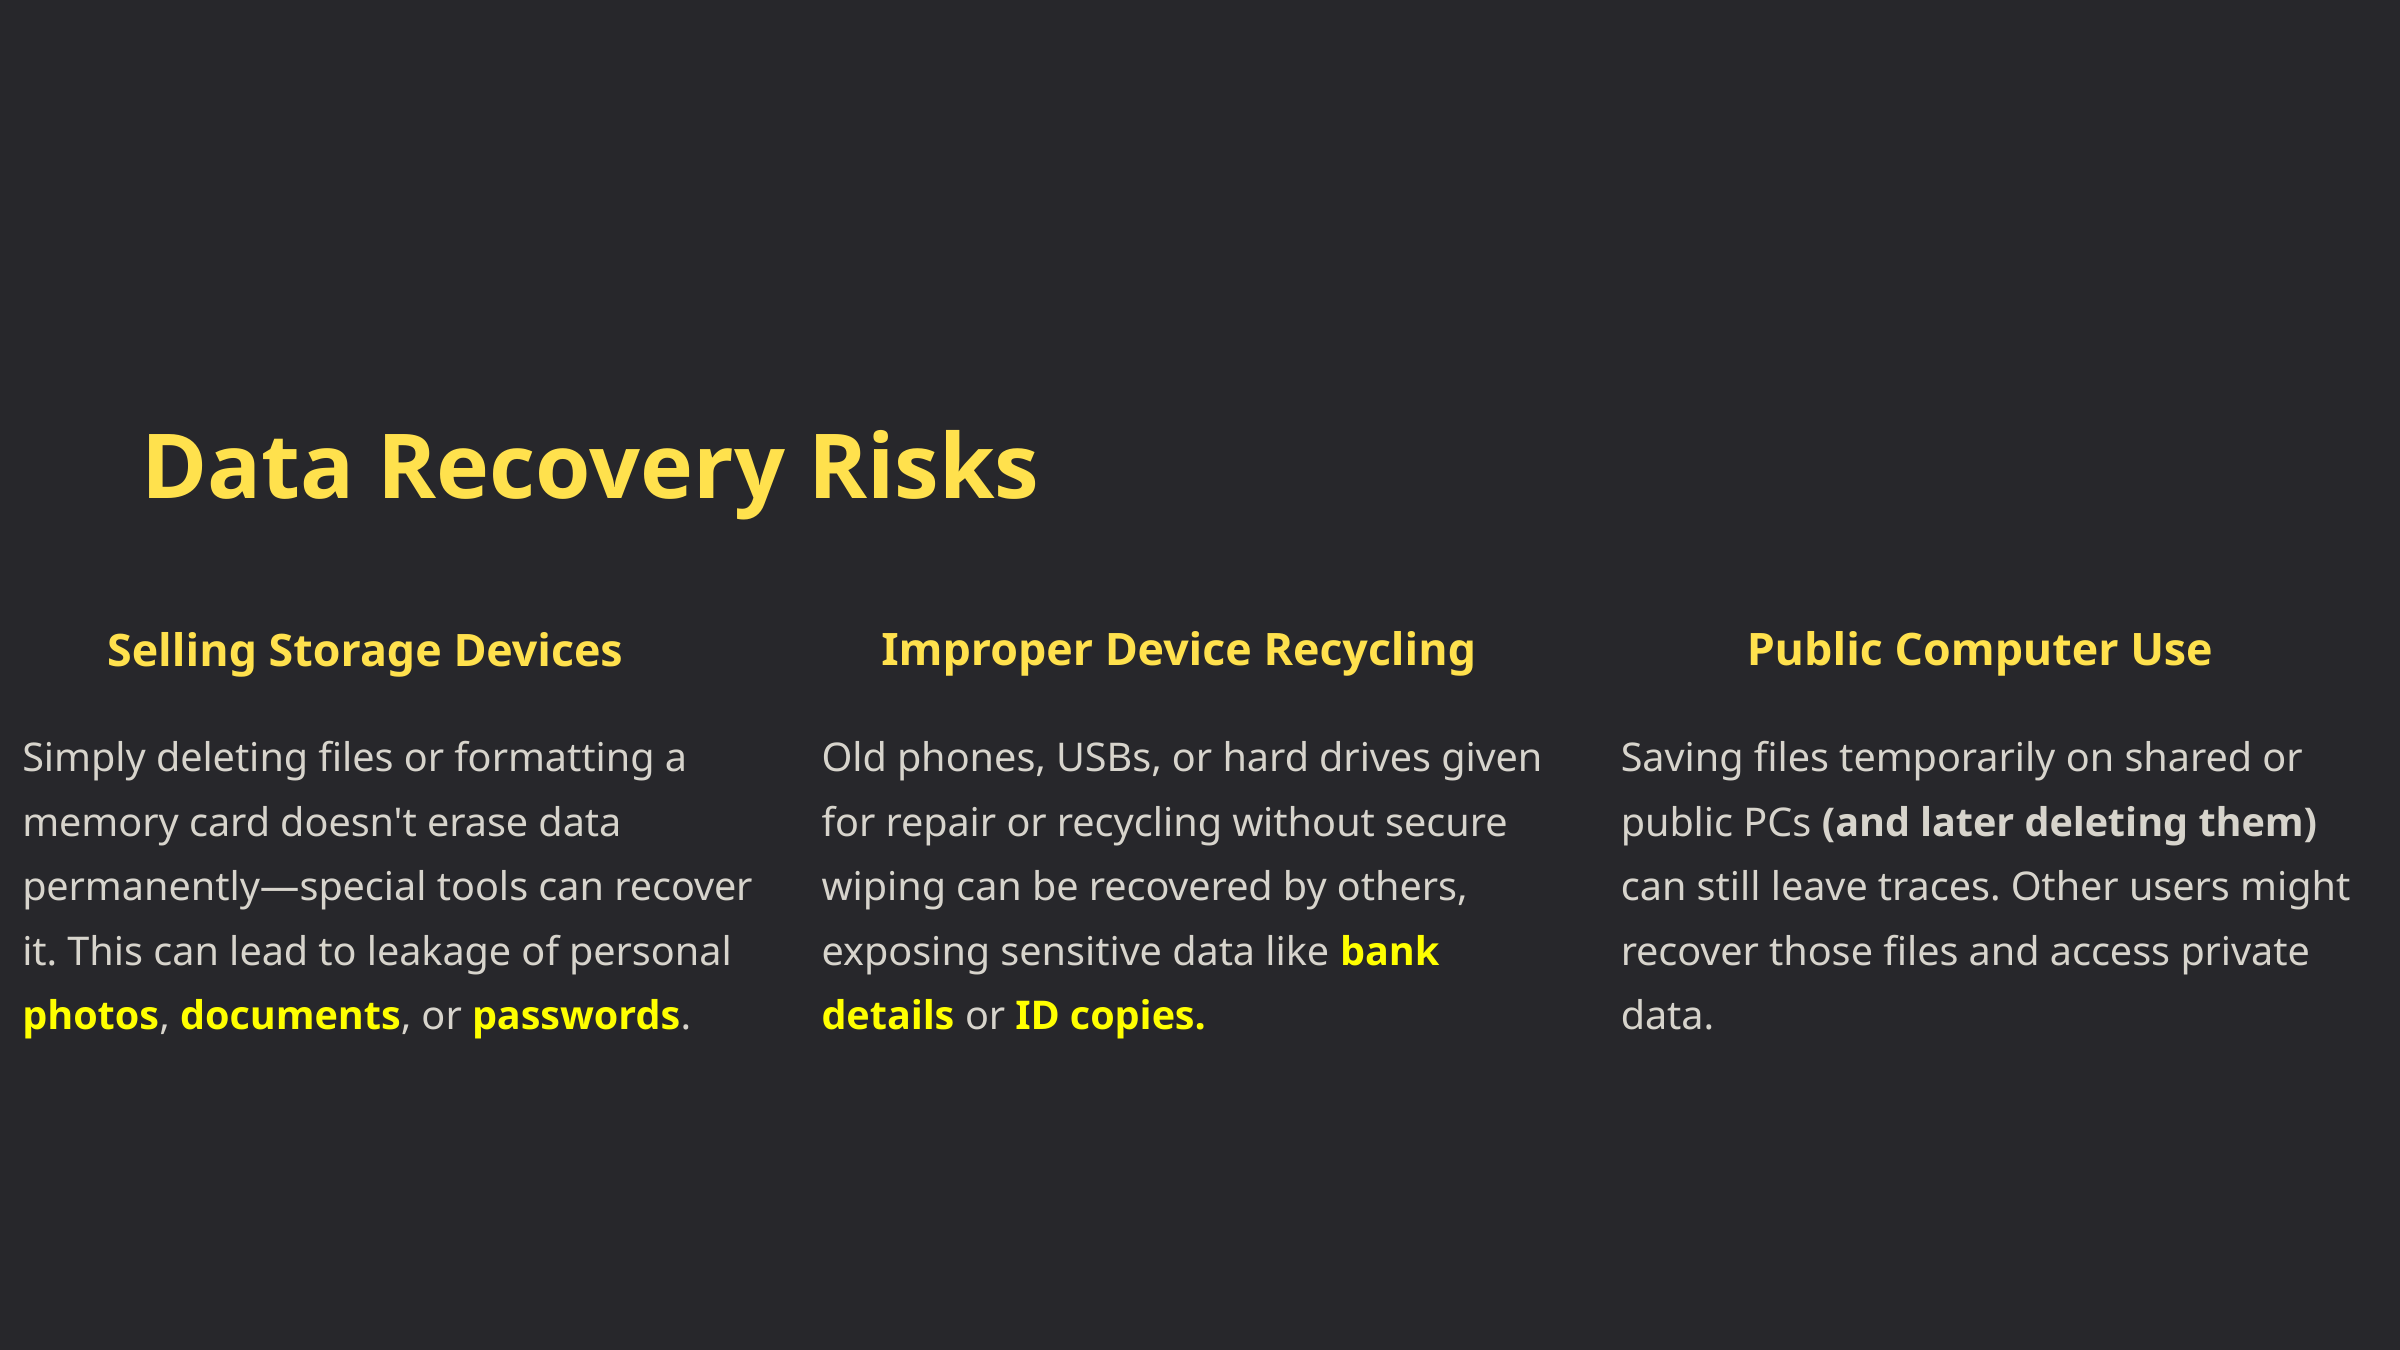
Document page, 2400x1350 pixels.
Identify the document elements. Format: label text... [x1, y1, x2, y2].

text_box Simply deleting files or formatting a memory card doesn't erase data permanently—special tools can recover it. This can lead to leakage of personal photos, documents, or passwords. [22, 714, 782, 845]
text_box Old phones, USBs, or hard drives given for repair or recycling without secure wiping can be recovered by others, exposing sensitive data like bank details or ID copies. [821, 714, 1581, 910]
text_box Improper Device Recycling [881, 618, 1332, 675]
text_box Data Recovery Risks [141, 404, 1075, 517]
text_box Public Computer Use [1580, 618, 2380, 675]
text_box Selling Storage Devices [107, 619, 903, 676]
text_box Saving files temporarily on shared or public PCs (and later deleting them) can still leave traces. Other users might recover those files and access private data. [1620, 714, 2380, 845]
